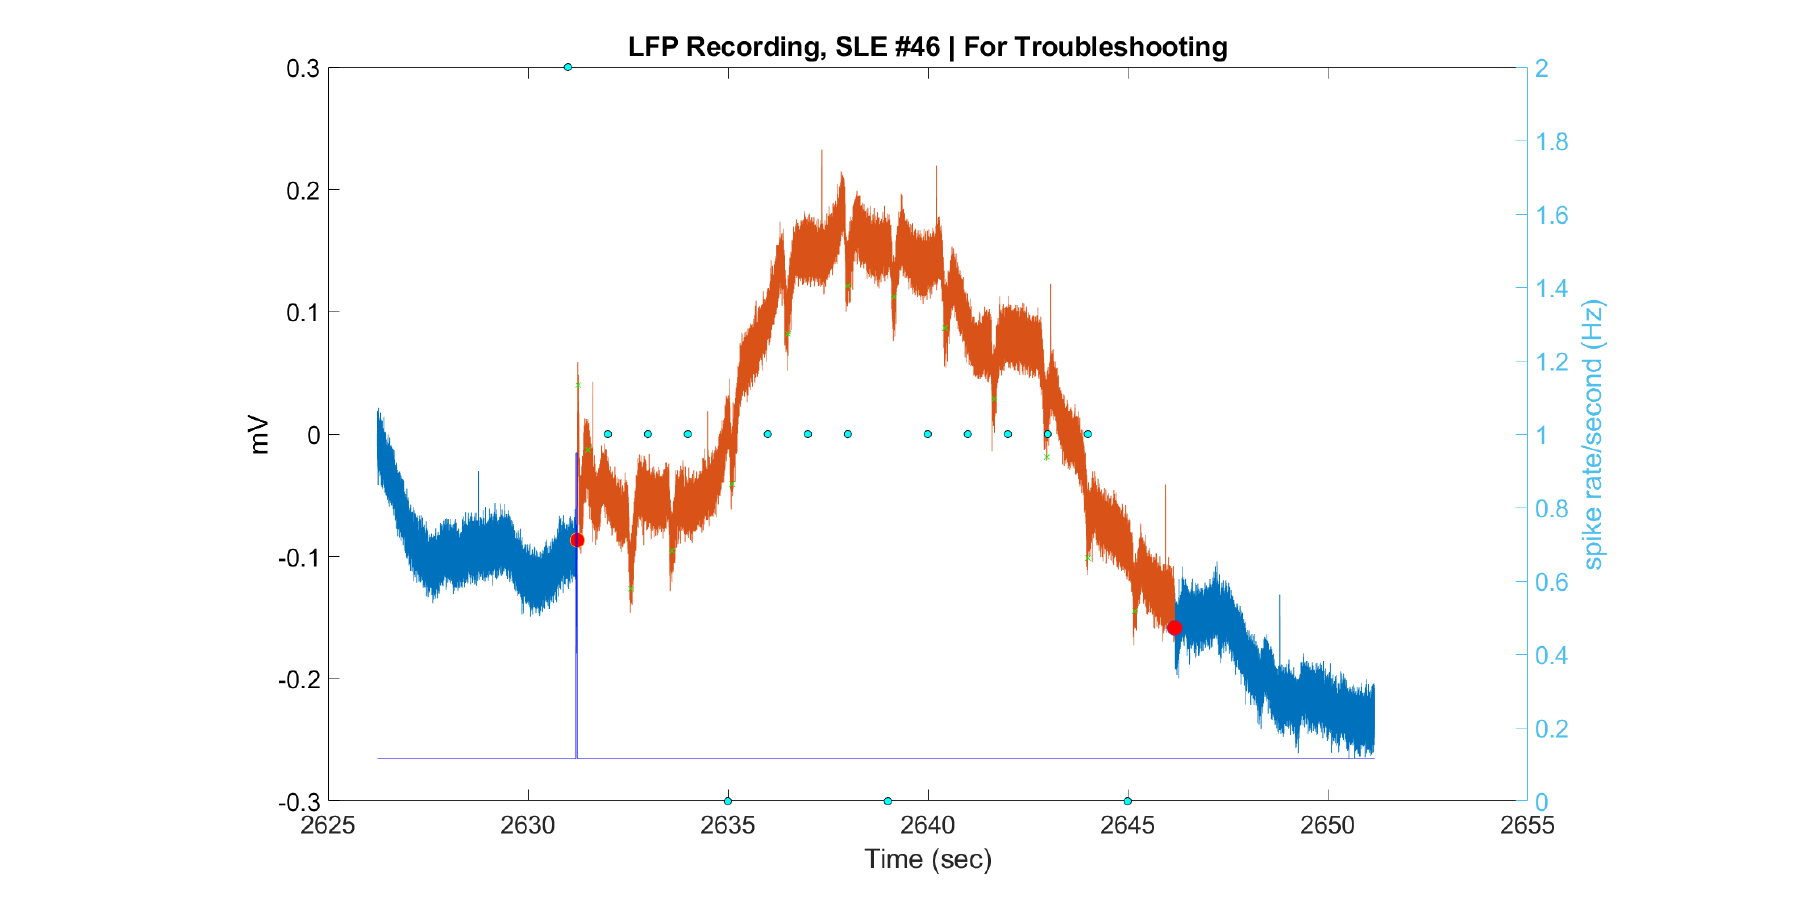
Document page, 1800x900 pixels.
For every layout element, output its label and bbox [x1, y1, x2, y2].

picture [126, 0, 1674, 900]
